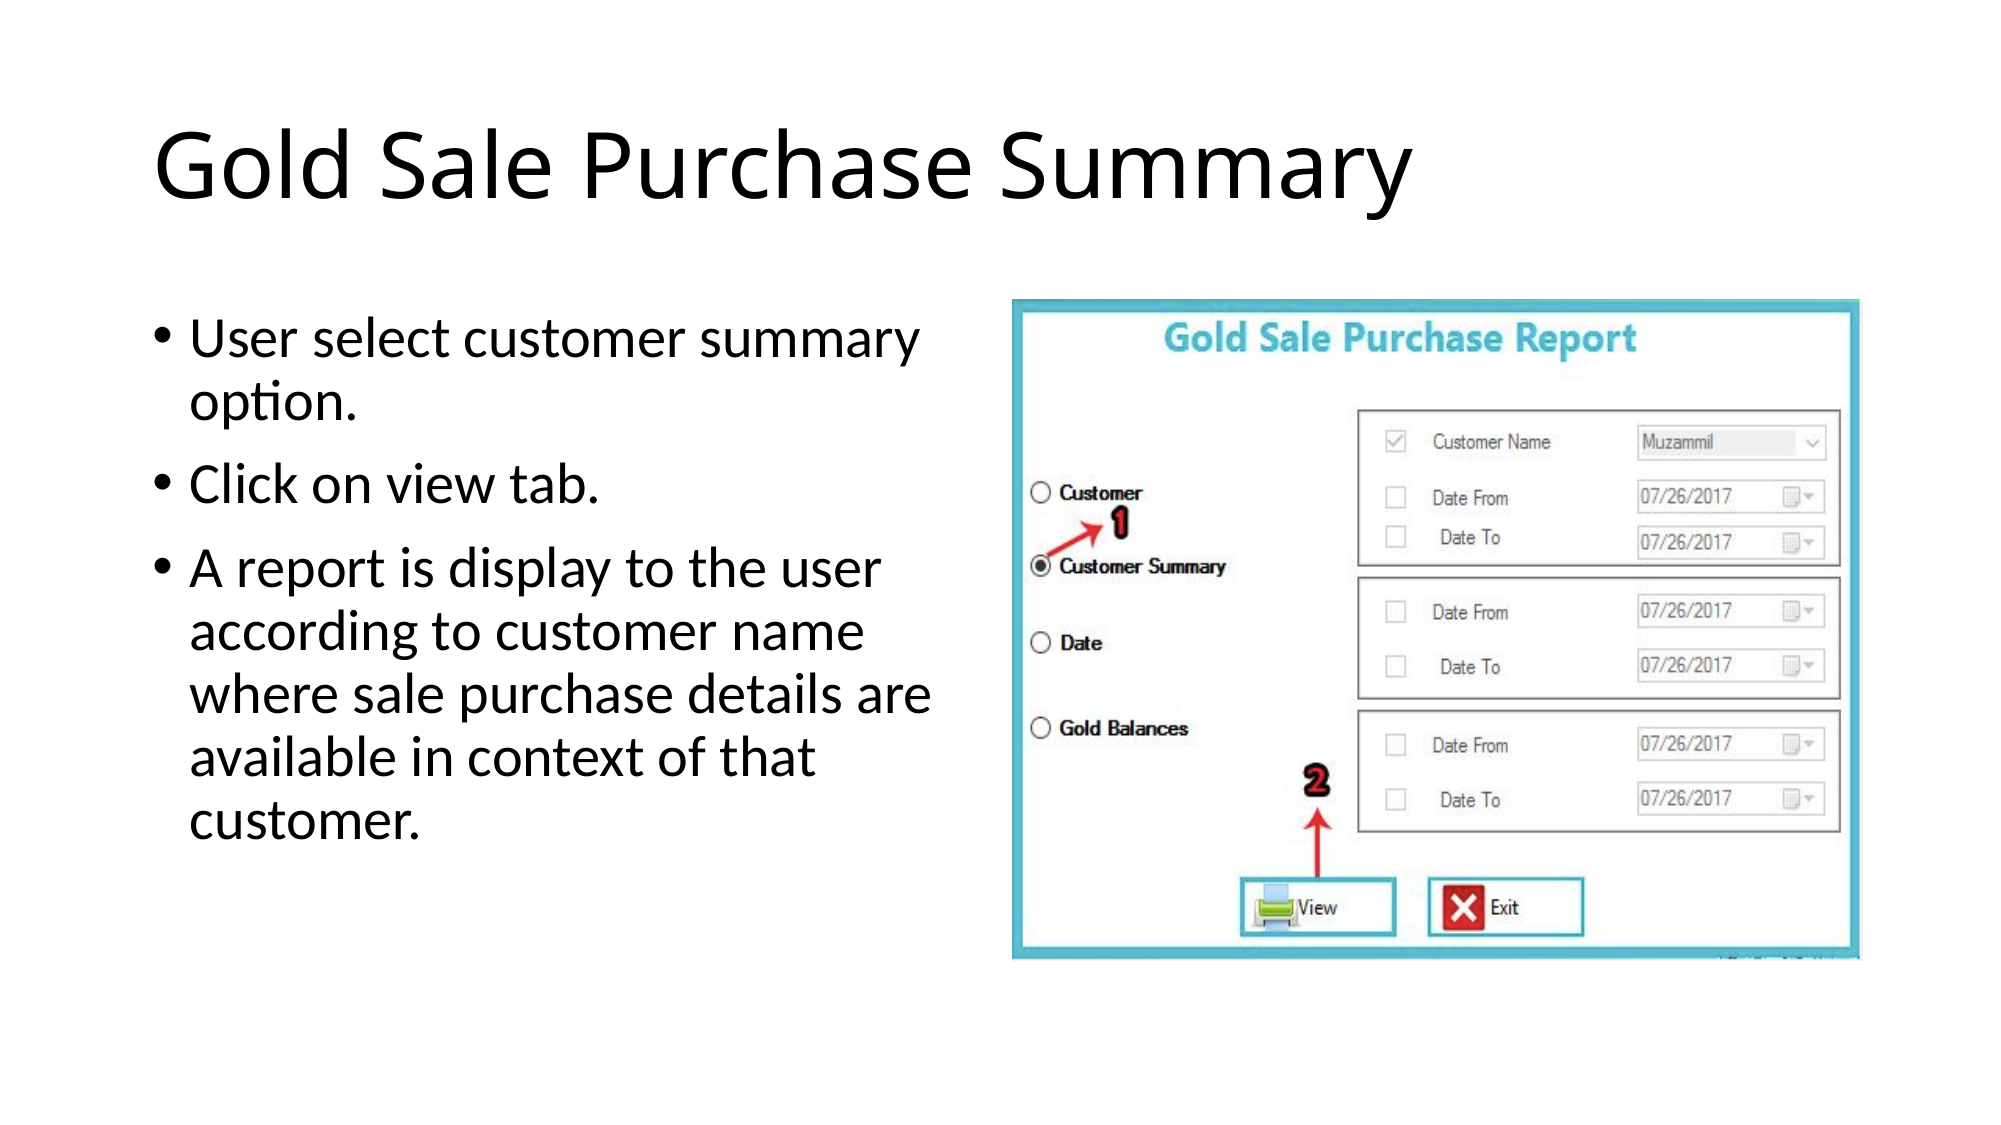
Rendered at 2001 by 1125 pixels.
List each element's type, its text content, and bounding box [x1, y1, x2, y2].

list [1012, 299, 1863, 961]
list User select customer summary option. Click on view tab. A report is display to the user according to customer name where sale purchase details are available in context of that customer. [137, 299, 988, 1014]
title Gold Sale Purchase Summary [137, 59, 1863, 278]
